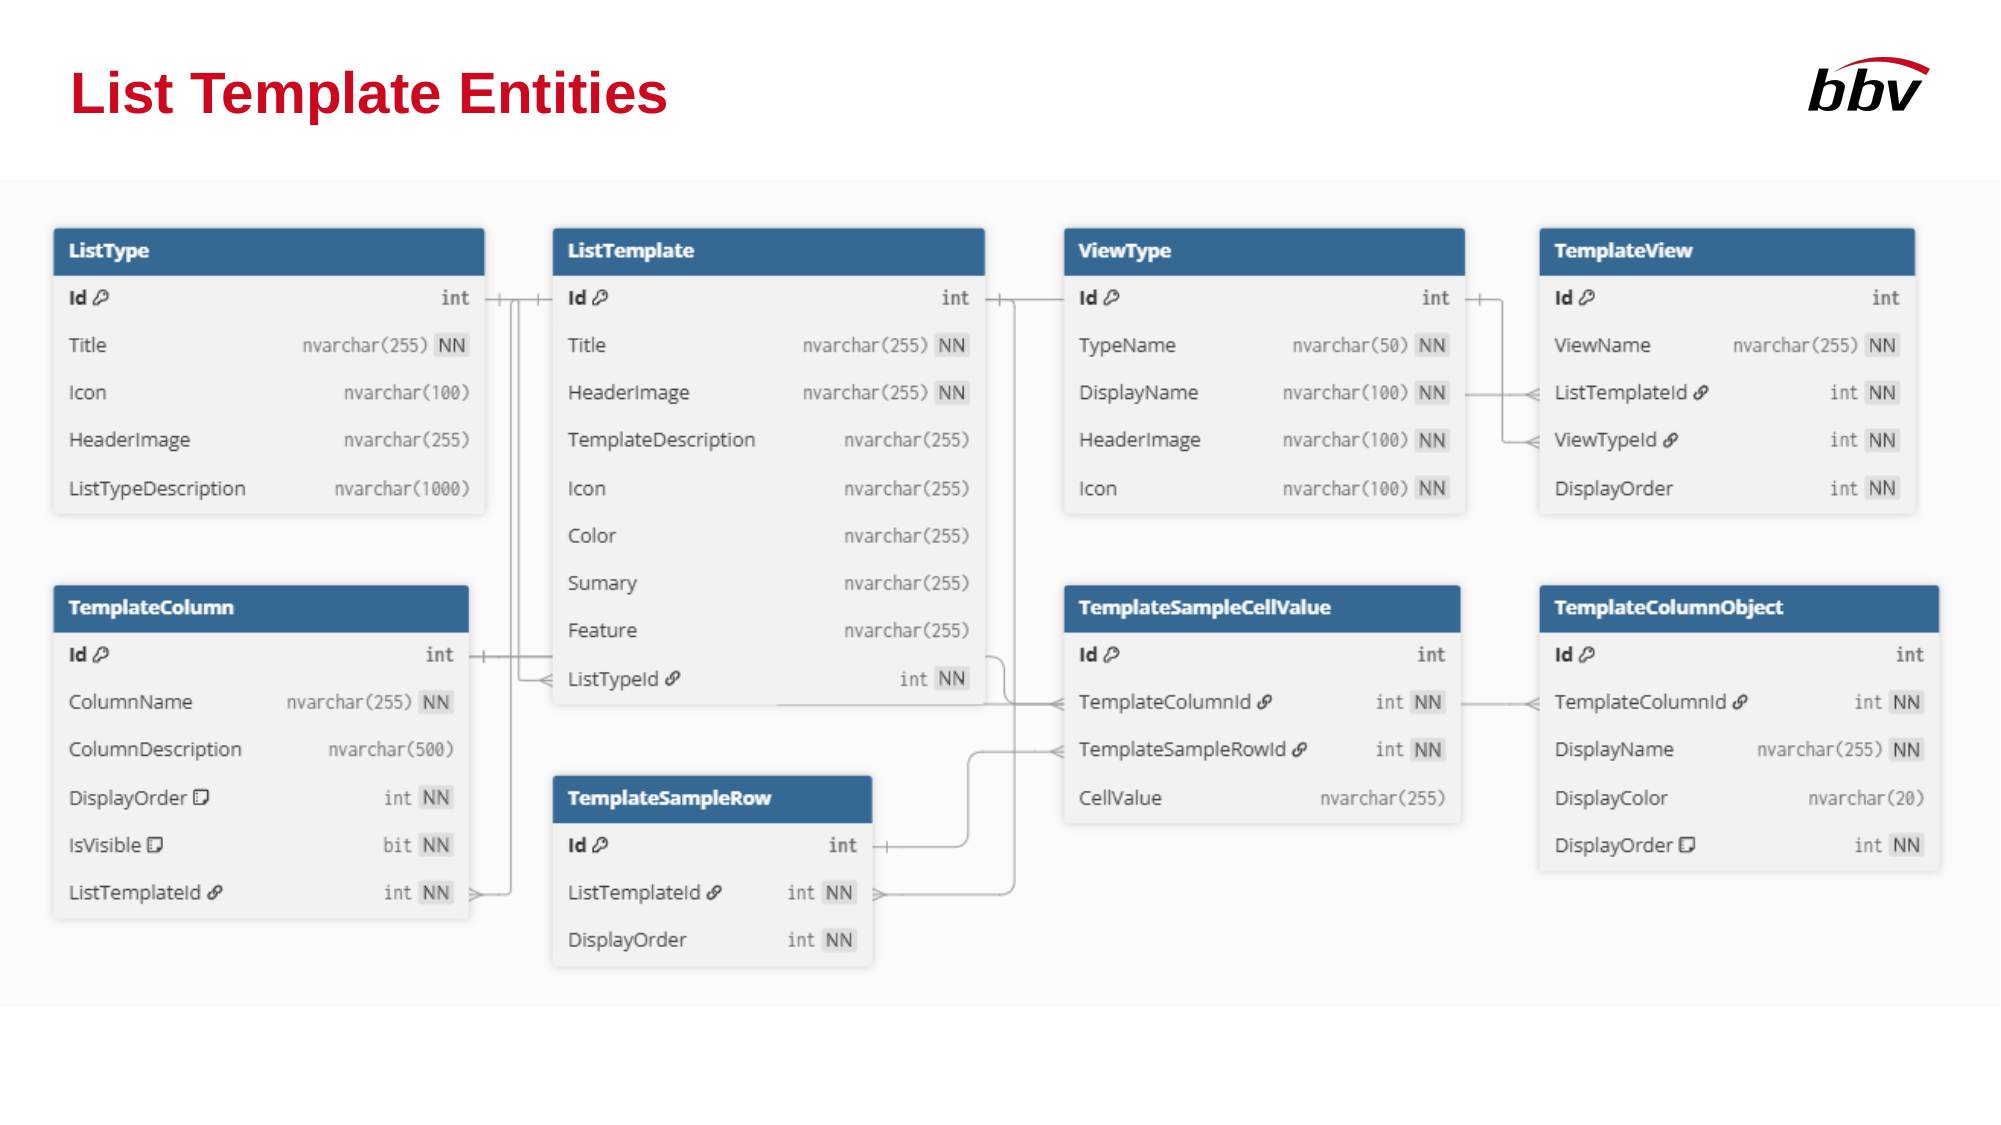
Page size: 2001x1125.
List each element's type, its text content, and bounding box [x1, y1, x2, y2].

title List Template Entities [70, 0, 1666, 179]
picture [0, 179, 2000, 1007]
picture [1808, 57, 1930, 111]
